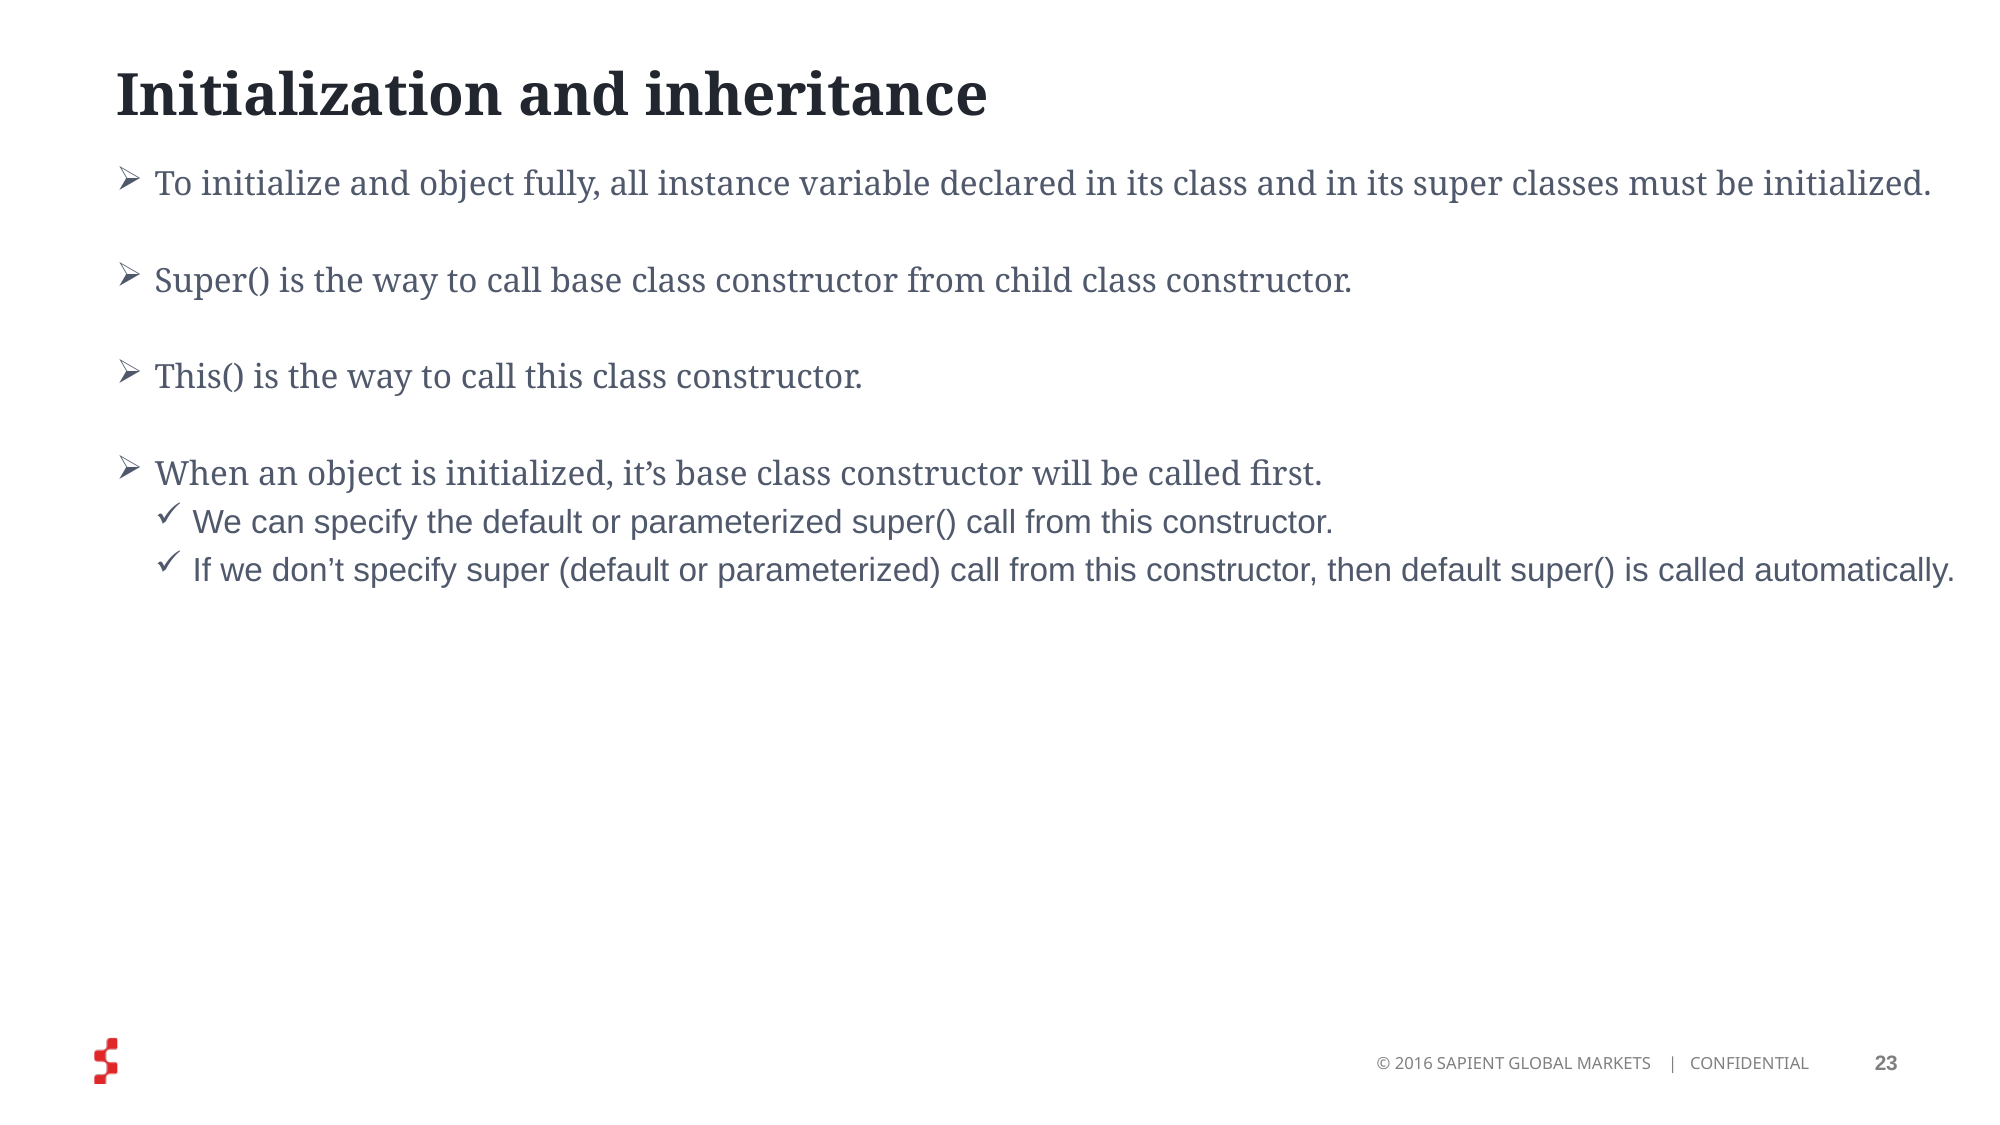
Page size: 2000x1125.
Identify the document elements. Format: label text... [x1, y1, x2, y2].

title Initialization and inheritance [116, 50, 1967, 162]
list To initialize and object fully, all instance variable declared in its class and in its super classes must be initialized. Super() is the way to call base class constructor from child class constructor. This() is the way to call this class constructor. When an object is initialized, it’s base class constructor will be called first. We can specify the default or parameterized super() call from this constructor. If we don’t specify super (default or parameterized) call from this constructor, then default super() is called automatically. [116, 162, 1967, 1038]
